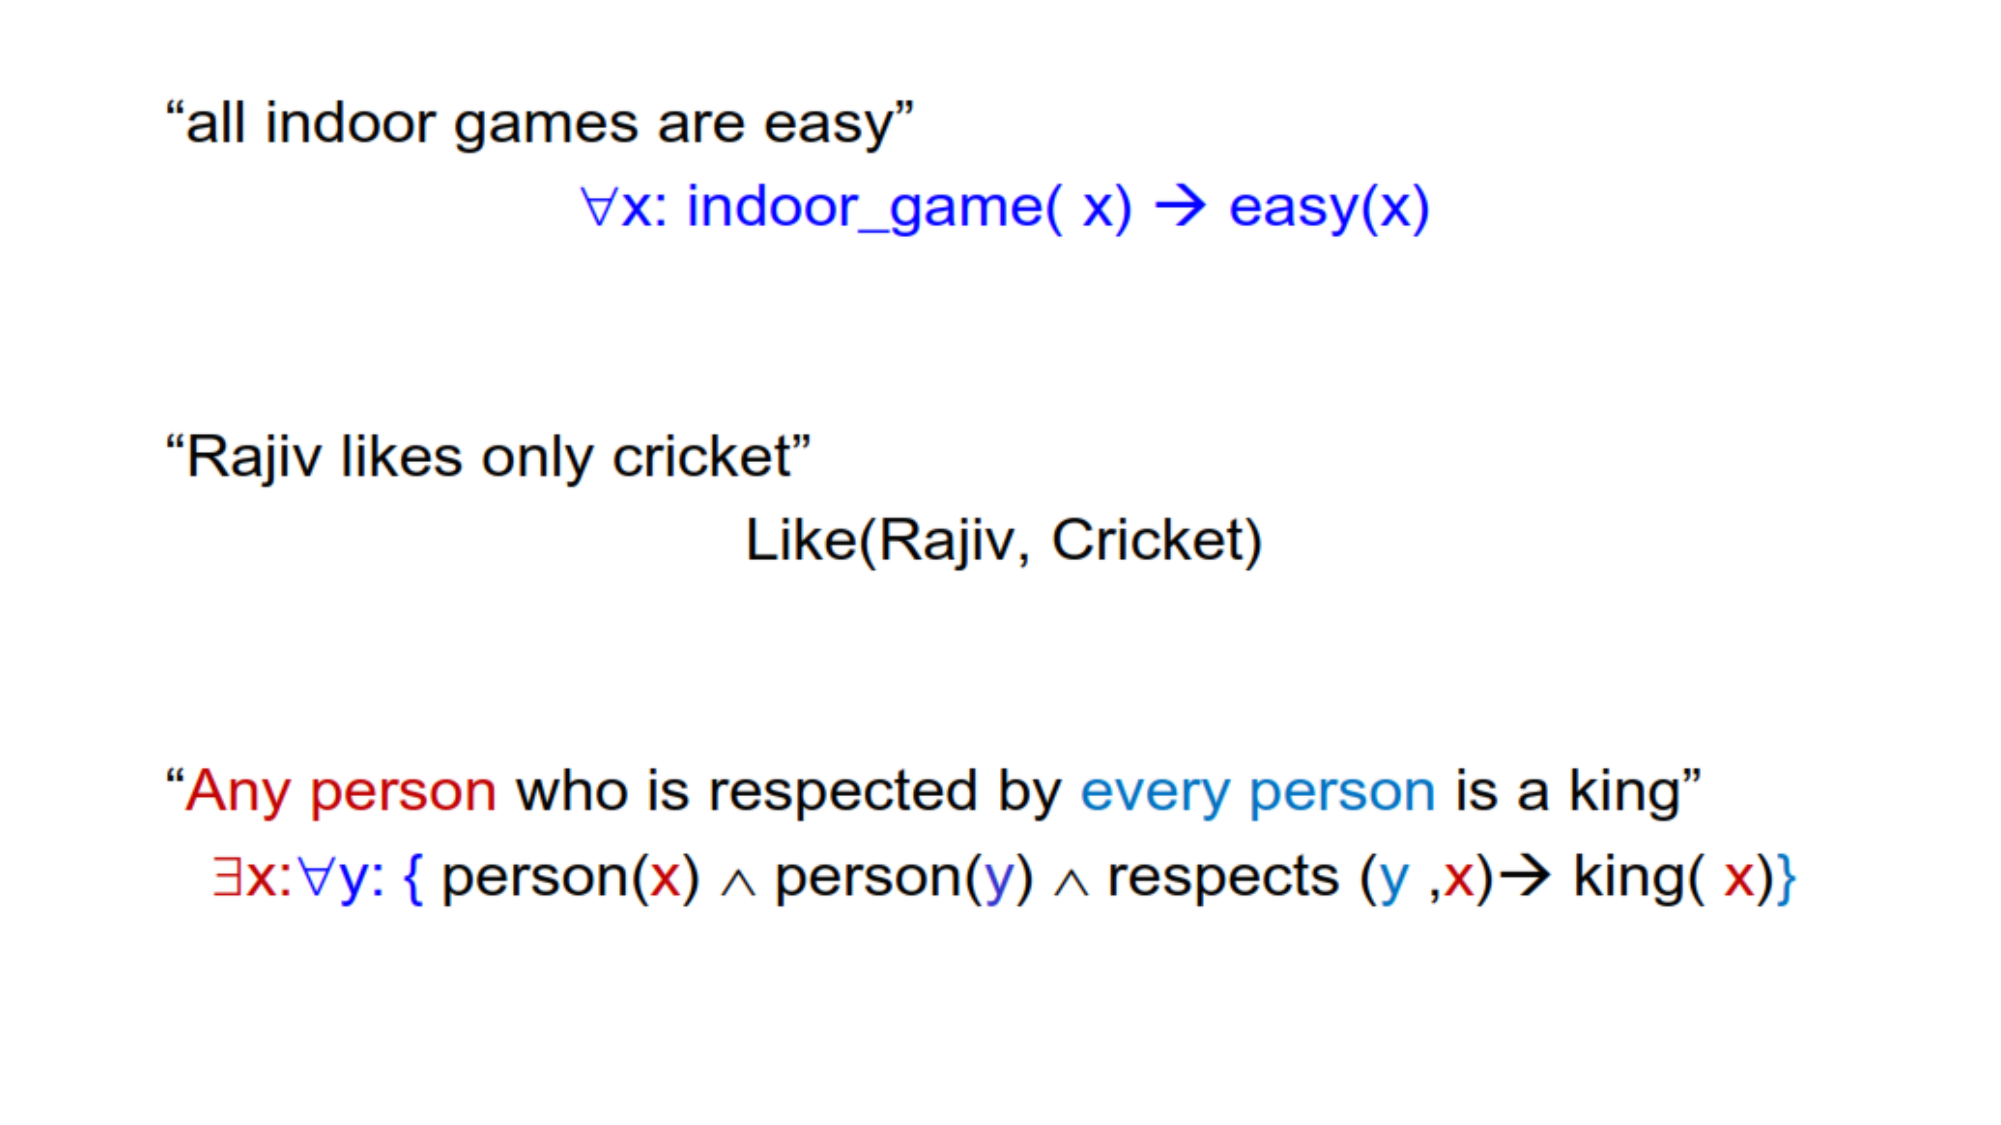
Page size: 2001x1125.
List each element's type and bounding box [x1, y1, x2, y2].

picture [137, 59, 1863, 943]
